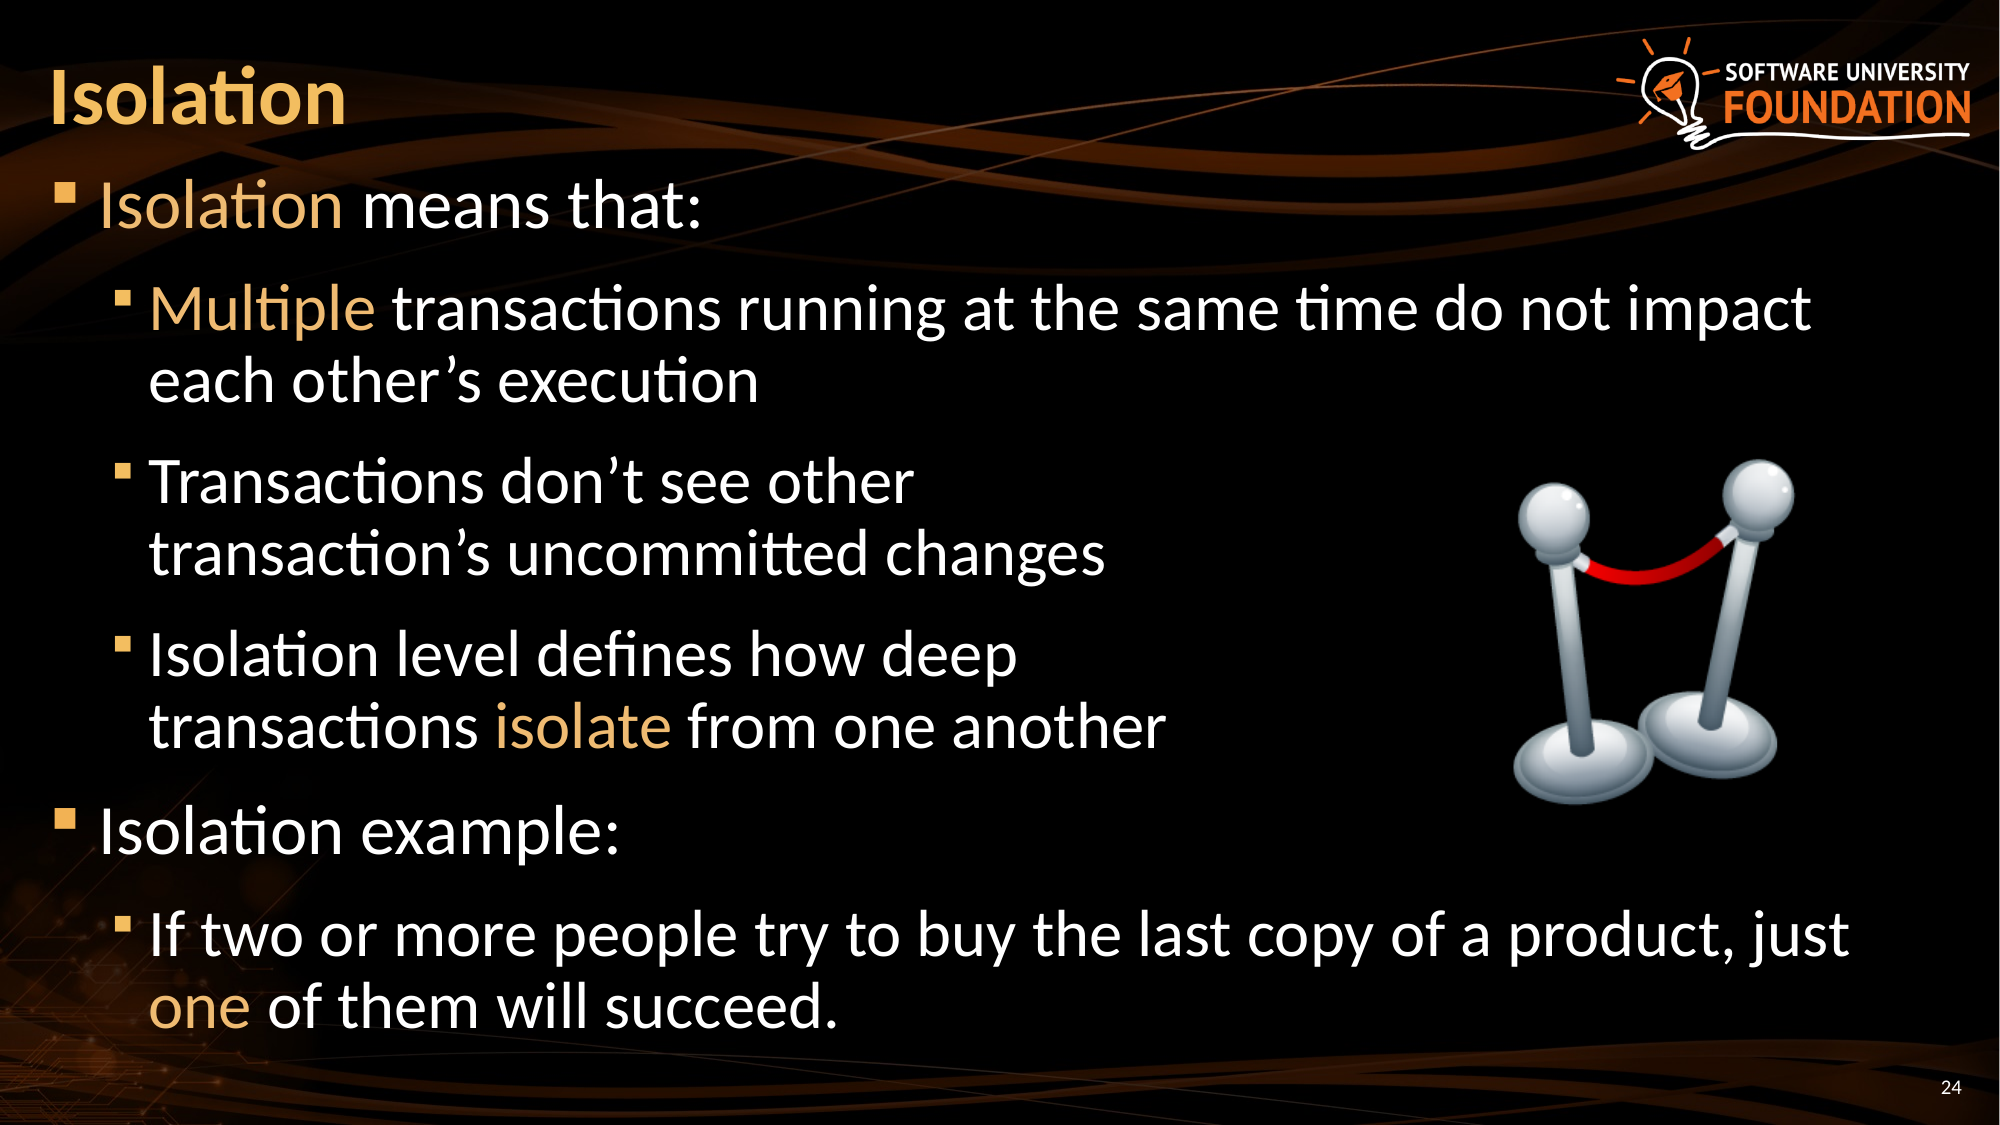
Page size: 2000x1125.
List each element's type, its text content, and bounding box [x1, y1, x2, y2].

list Isolation means that: Multiple transactions running at the same time do not impact each other’s execution Transactions don’t see other transaction’s uncommitted changes Isolation level defines how deep transactions isolate from one another Isolation example: If two or more people try to buy the last copy of a product, just one of them will succeed. [30, 161, 1968, 1076]
picture [0, 0, 2000, 1125]
title Isolation [30, 6, 1602, 189]
slide_number 24 [1897, 1070, 1968, 1103]
